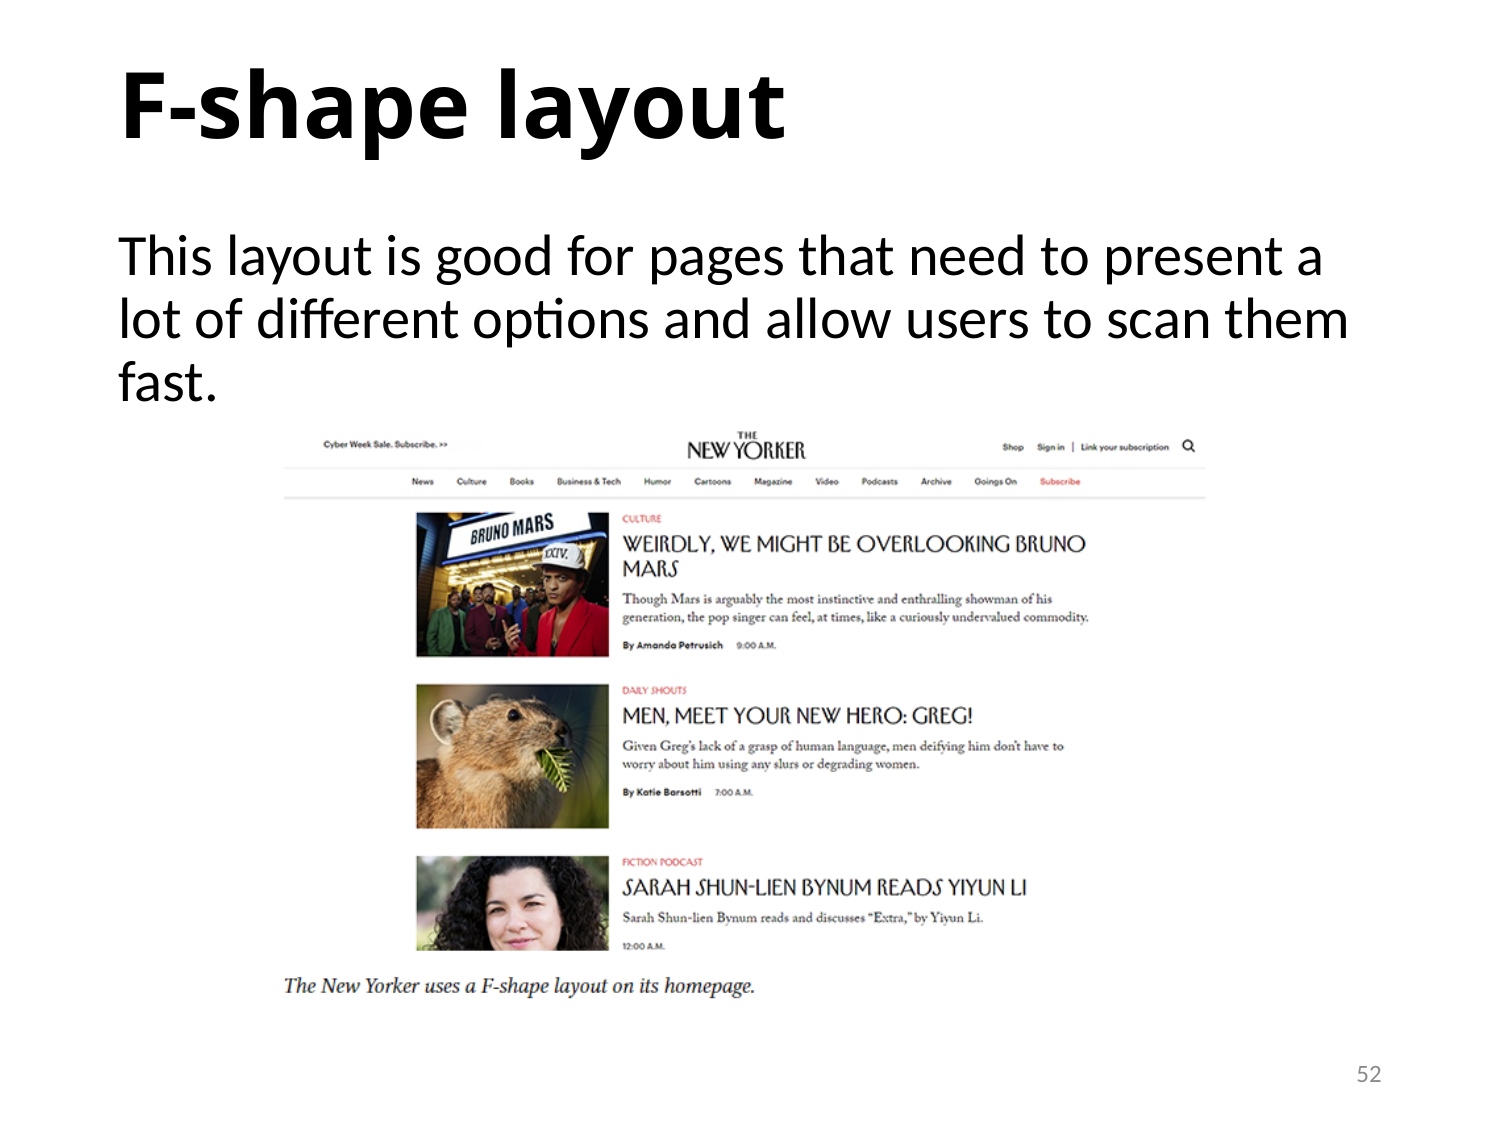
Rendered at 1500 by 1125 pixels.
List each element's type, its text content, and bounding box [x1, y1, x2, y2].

slide_number 52 [1059, 1042, 1397, 1103]
picture [263, 384, 1237, 1043]
list This layout is good for pages that need to present a lot of different options and allow users to scan them fast. [103, 217, 1397, 932]
title F-shape layout [103, 0, 1397, 217]
